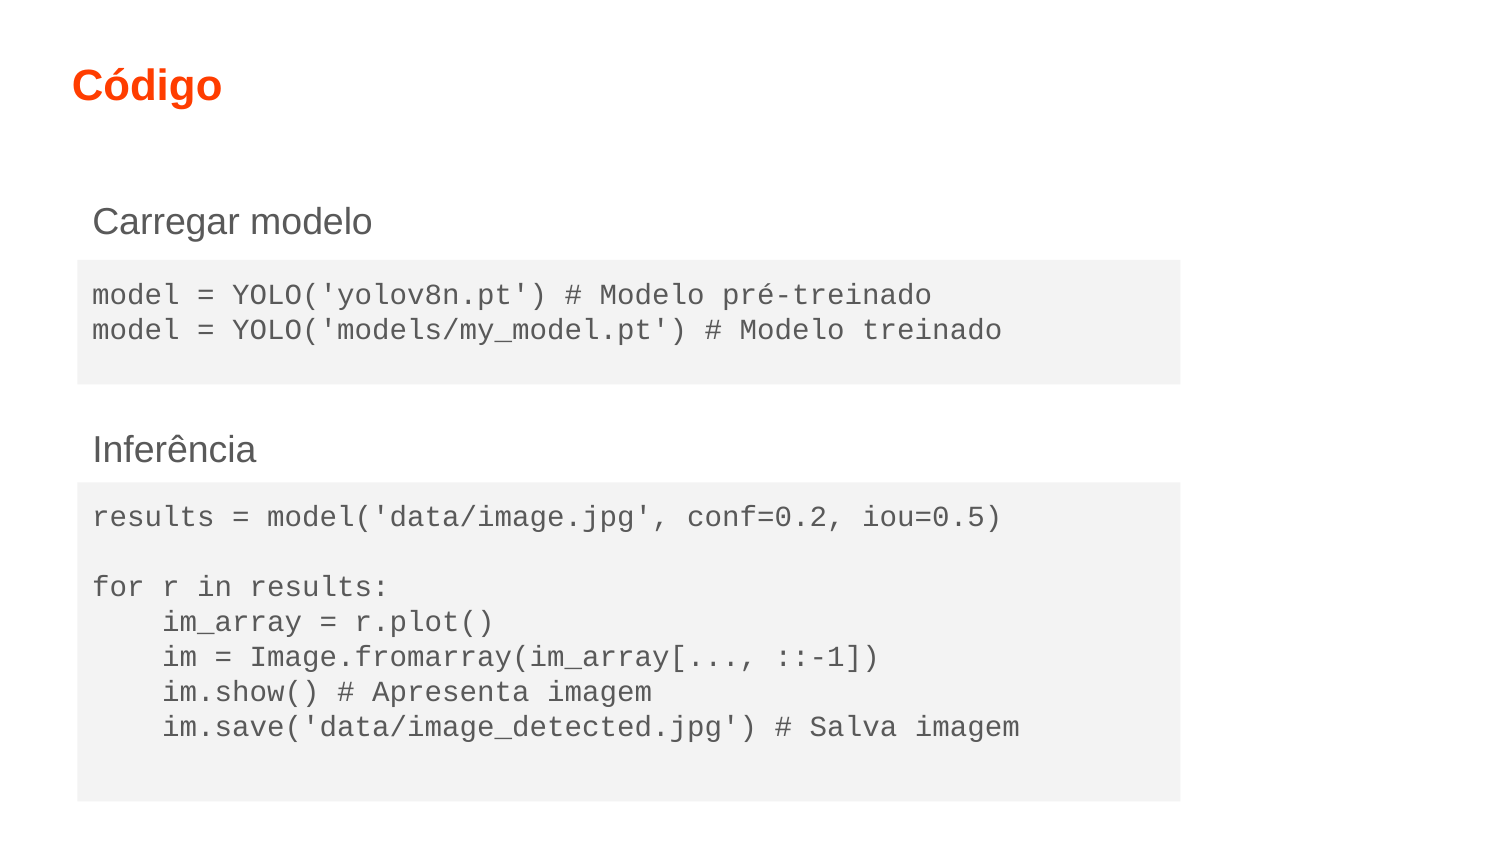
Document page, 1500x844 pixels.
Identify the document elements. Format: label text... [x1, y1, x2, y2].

text_box results = model('data/image.jpg', conf=0.2, iou=0.5) for r in results: im_array = r.plot() im = Image.fromarray(im_array[..., ::-1]) im.show() # Apresenta imagem im.save('data/image_detected.jpg') # Salva imagem [77, 482, 1181, 802]
text_box Código [57, 41, 1440, 124]
text_box Carregar modelo [77, 182, 699, 248]
text_box model = YOLO('yolov8n.pt') # Modelo pré-treinado model = YOLO('models/my_model.pt') # Modelo treinado [77, 259, 1181, 385]
text_box Inferência [77, 409, 699, 475]
